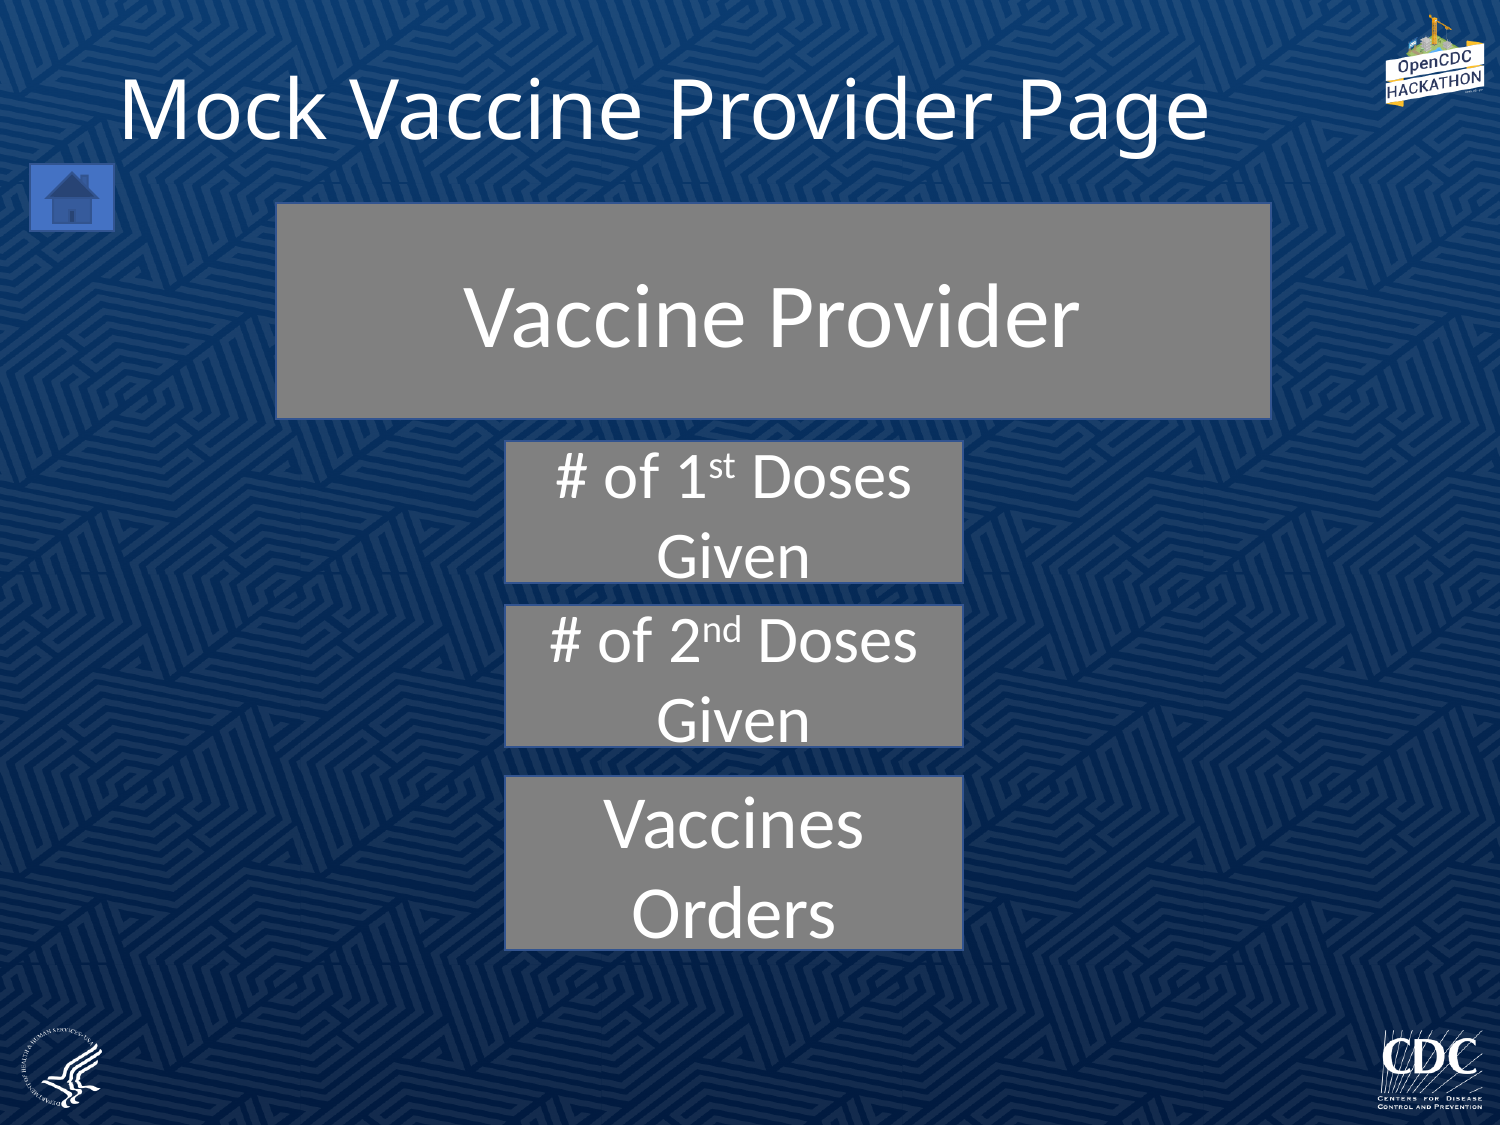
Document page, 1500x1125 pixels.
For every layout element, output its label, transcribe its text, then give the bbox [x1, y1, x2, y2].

picture [0, 0, 1500, 1125]
text_box # of 2nd Doses Given [504, 604, 964, 748]
text_box Vaccines Orders [504, 775, 964, 951]
text_box Vaccine Provider [275, 202, 1272, 420]
text_box Mock Vaccine Provider Page [103, 59, 1397, 168]
text_box # of 1st Doses Given [504, 440, 964, 584]
text_box [29, 163, 115, 232]
